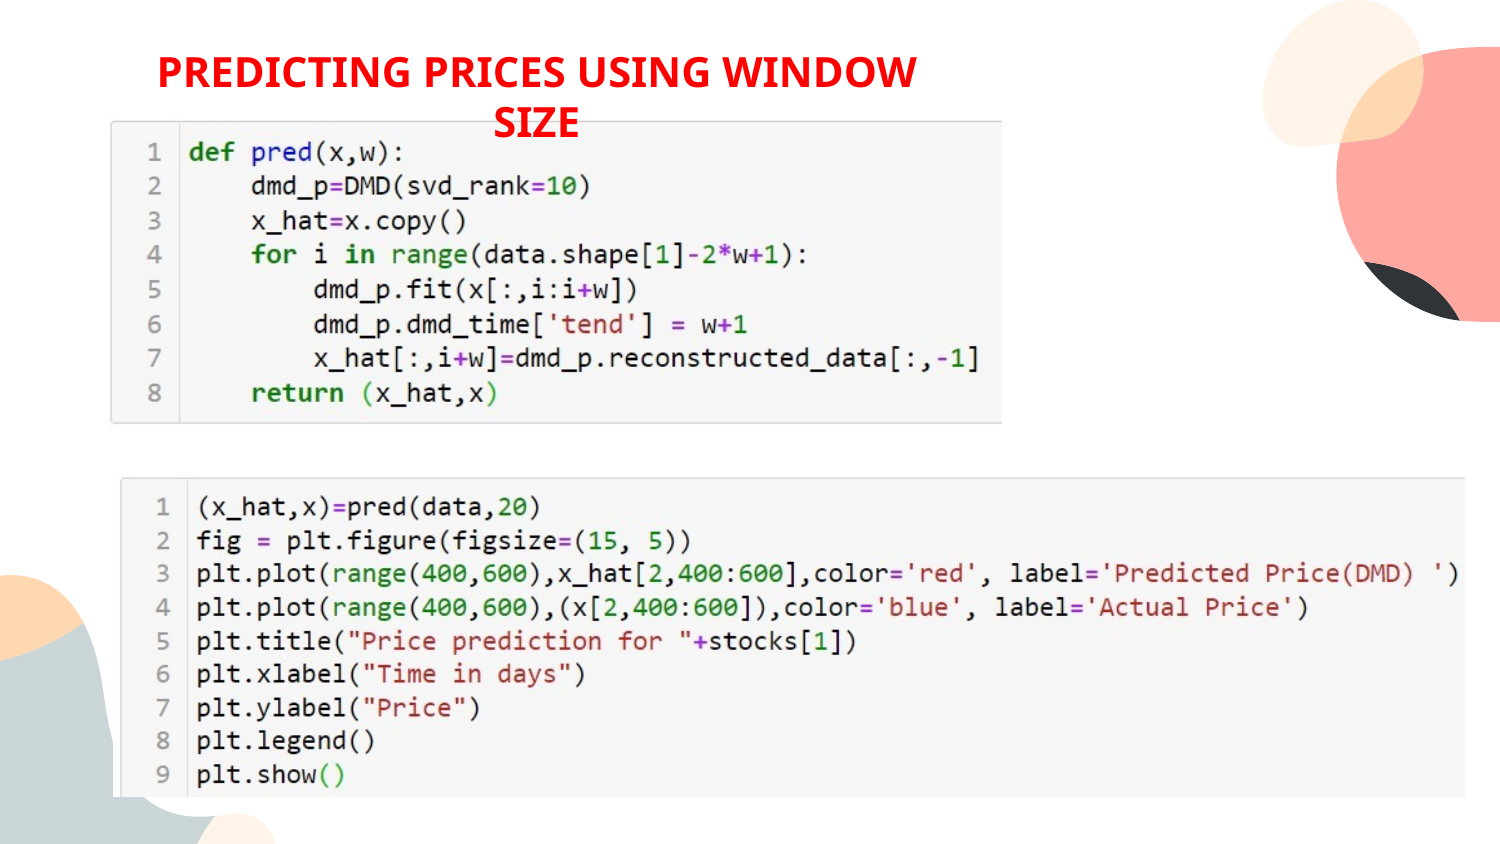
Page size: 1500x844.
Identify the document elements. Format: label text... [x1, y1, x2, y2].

text_box PREDICTING PRICES USING WINDOW SIZE [113, 38, 961, 85]
picture [113, 474, 1465, 797]
picture [99, 108, 1003, 433]
